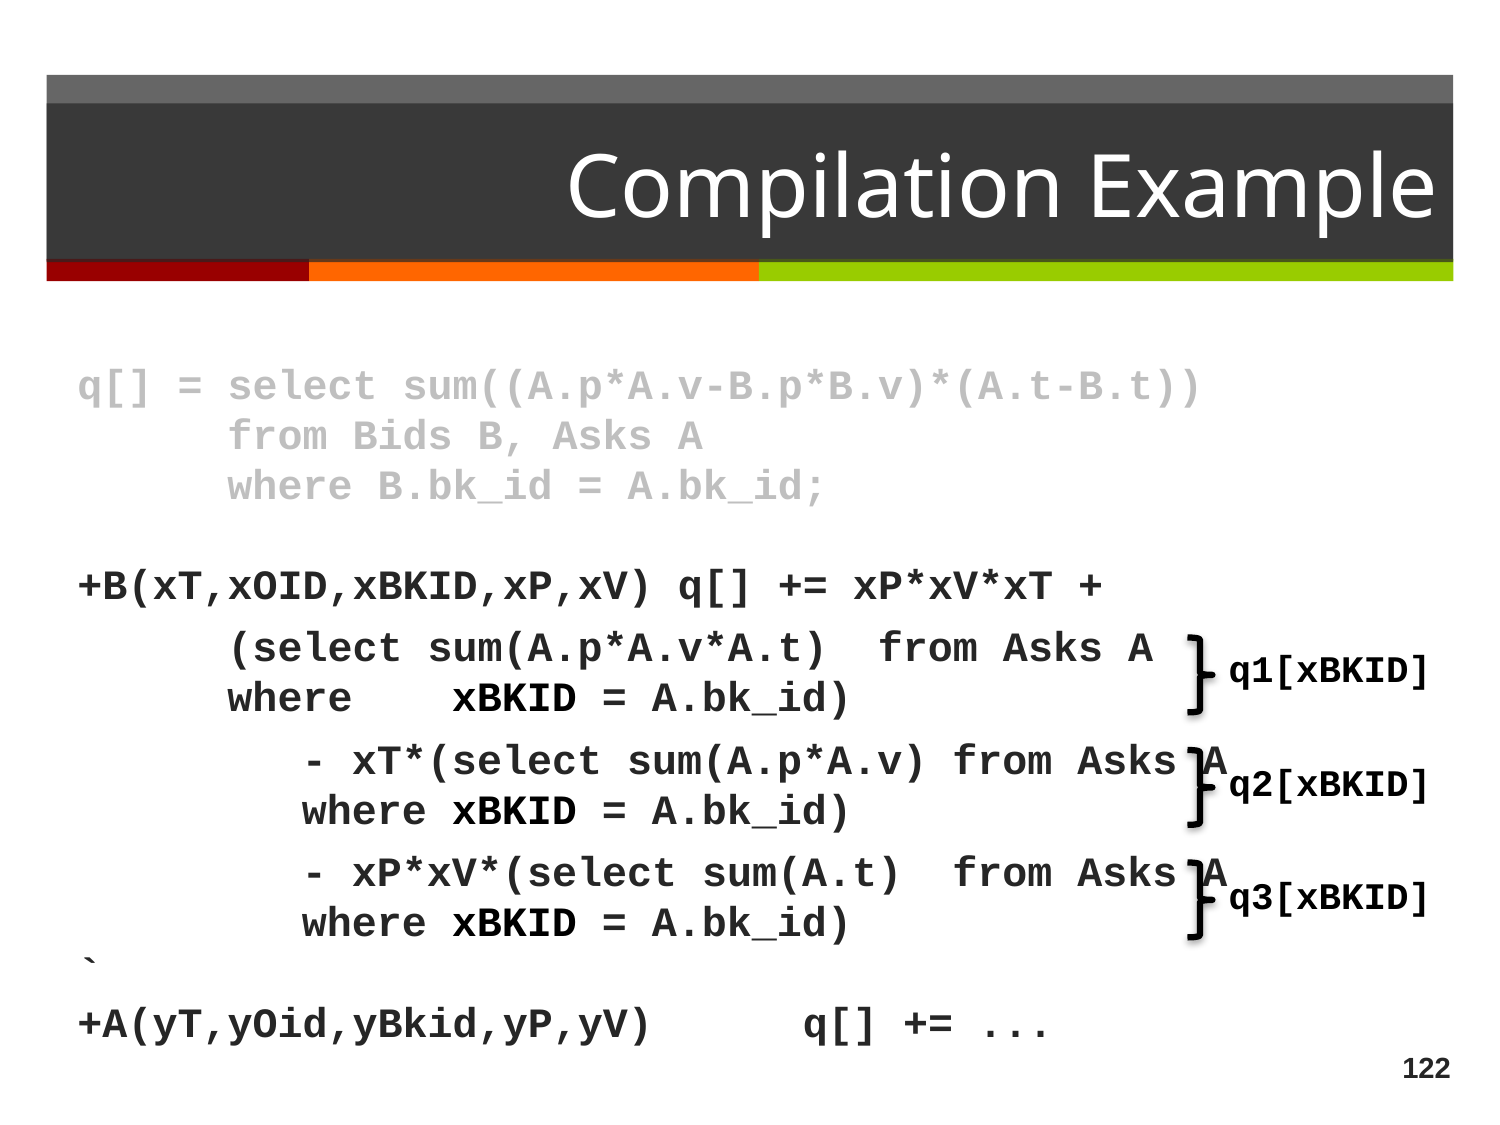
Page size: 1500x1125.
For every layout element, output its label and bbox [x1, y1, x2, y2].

list [62, 349, 1454, 1006]
title [46, 103, 1454, 263]
text_box [1187, 747, 1446, 827]
text_box [1187, 635, 1446, 715]
text_box [1187, 860, 1446, 940]
